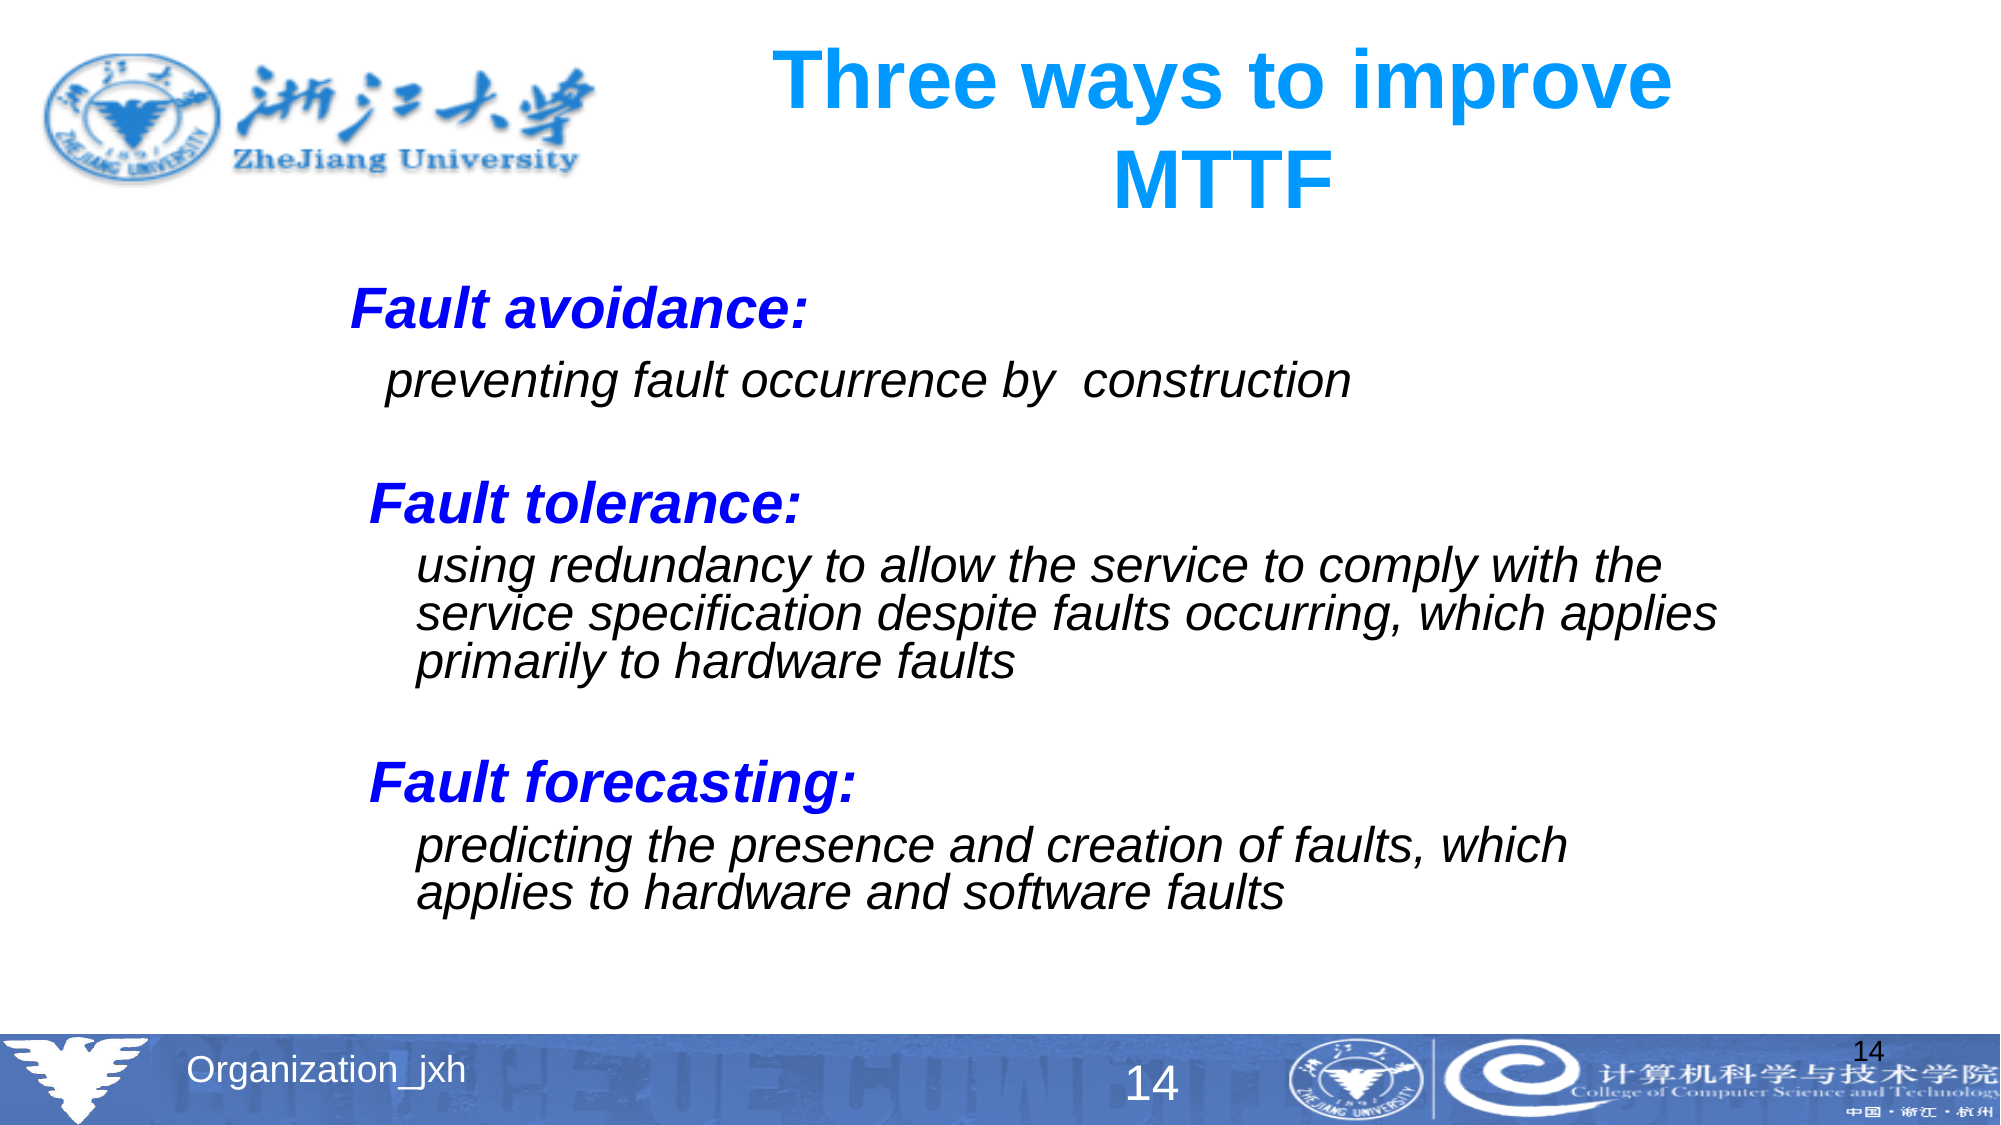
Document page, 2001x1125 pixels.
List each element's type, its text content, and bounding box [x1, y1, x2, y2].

picture [31, 46, 604, 188]
title Three ways to improve MTTF [741, 18, 1705, 232]
slide_number 14 [1433, 1024, 1901, 1103]
picture [0, 1034, 2000, 1125]
text_box [421, 621, 1107, 682]
list Fault avoidance: preventing fault occurrence by construction Fault tolerance: using redundancy to allow the service to comply with the service specification despite faults occurring, which applies primarily to hardware faults Fault forecasting: predicting the presence and creation of faults, which applies to hardware and software faults [279, 269, 1751, 928]
